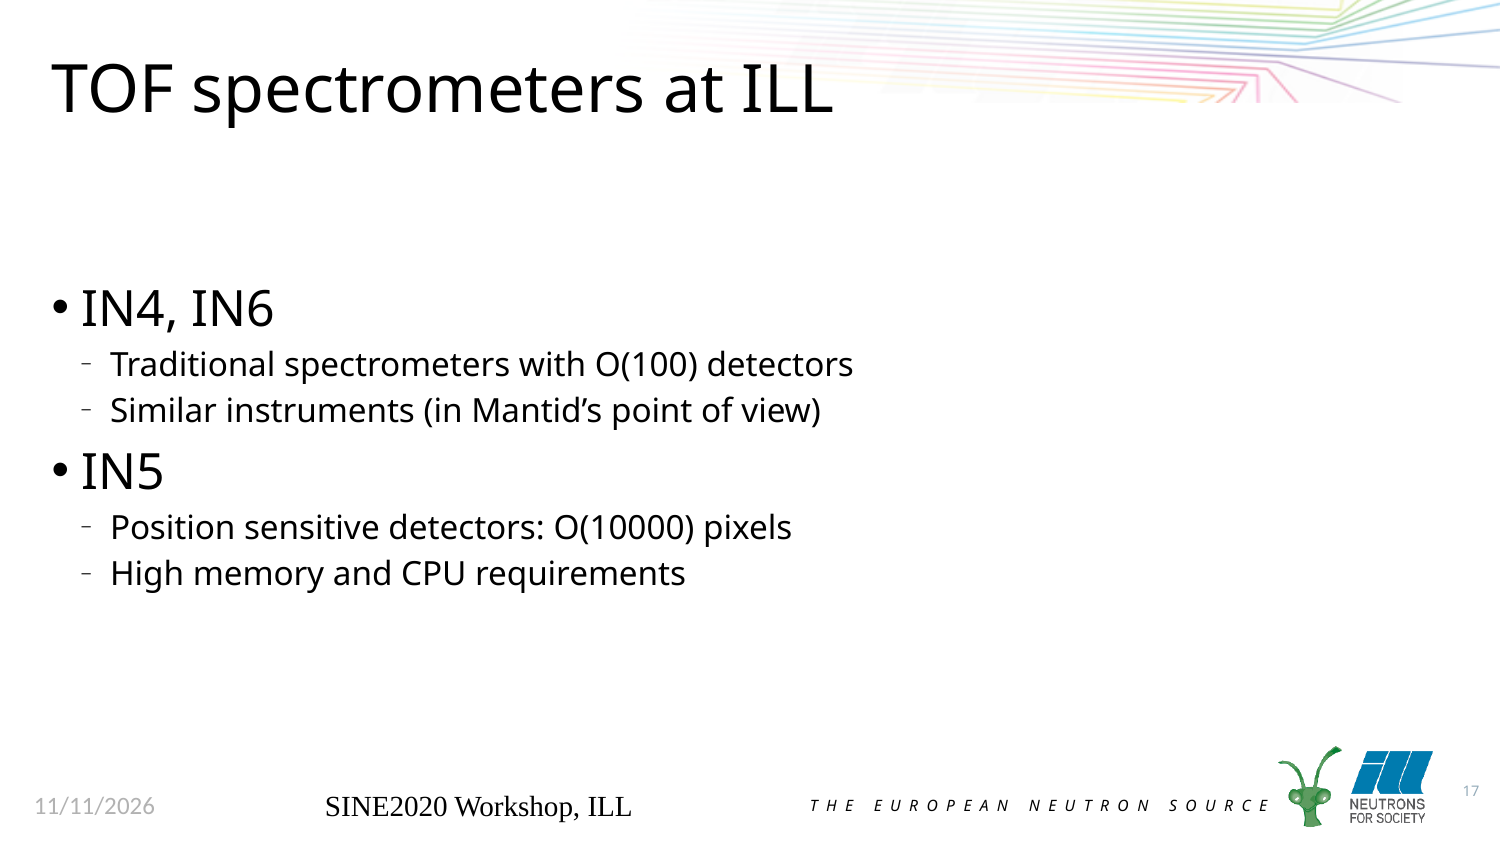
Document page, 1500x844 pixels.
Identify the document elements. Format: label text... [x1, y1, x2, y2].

picture [614, 0, 1500, 103]
picture [1262, 741, 1433, 830]
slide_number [18, 782, 212, 828]
list TOF spectrometers at ILL [36, 38, 1469, 149]
footer SINE2020 Workshop, ILL [225, 782, 733, 828]
list IN4, IN6 Traditional spectrometers with O(100) detectors Similar instruments (in Mantid’s point of view) IN5 Position sensitive detectors: O(10000) pixels High memory and CPU requirements [36, 268, 1469, 805]
